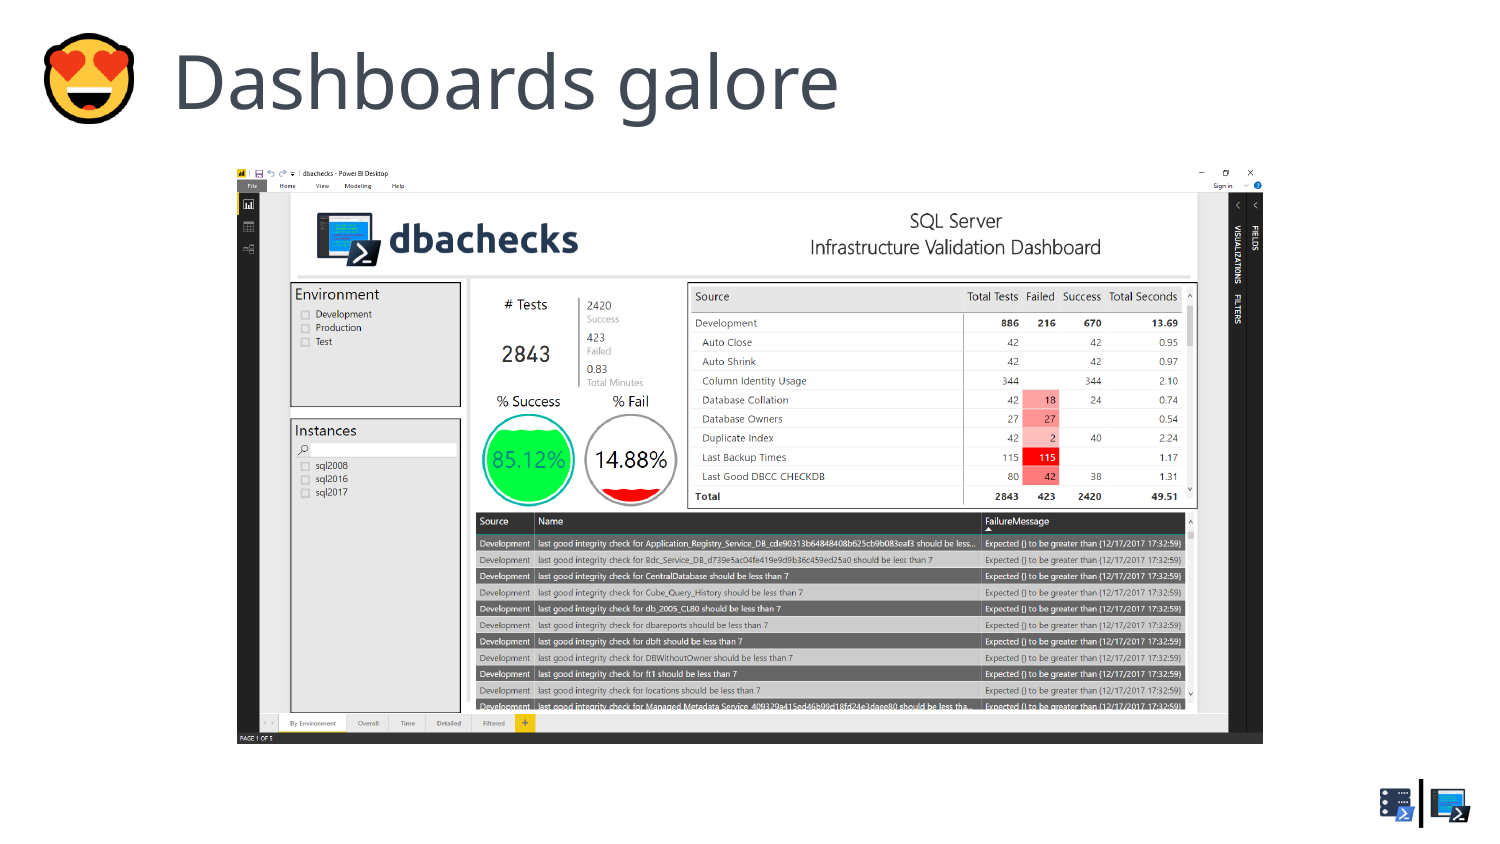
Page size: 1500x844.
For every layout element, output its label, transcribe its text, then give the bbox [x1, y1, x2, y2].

text_box Dashboards galore [60, 44, 1411, 145]
picture [237, 167, 1263, 744]
picture [44, 33, 135, 124]
picture [1379, 779, 1471, 828]
